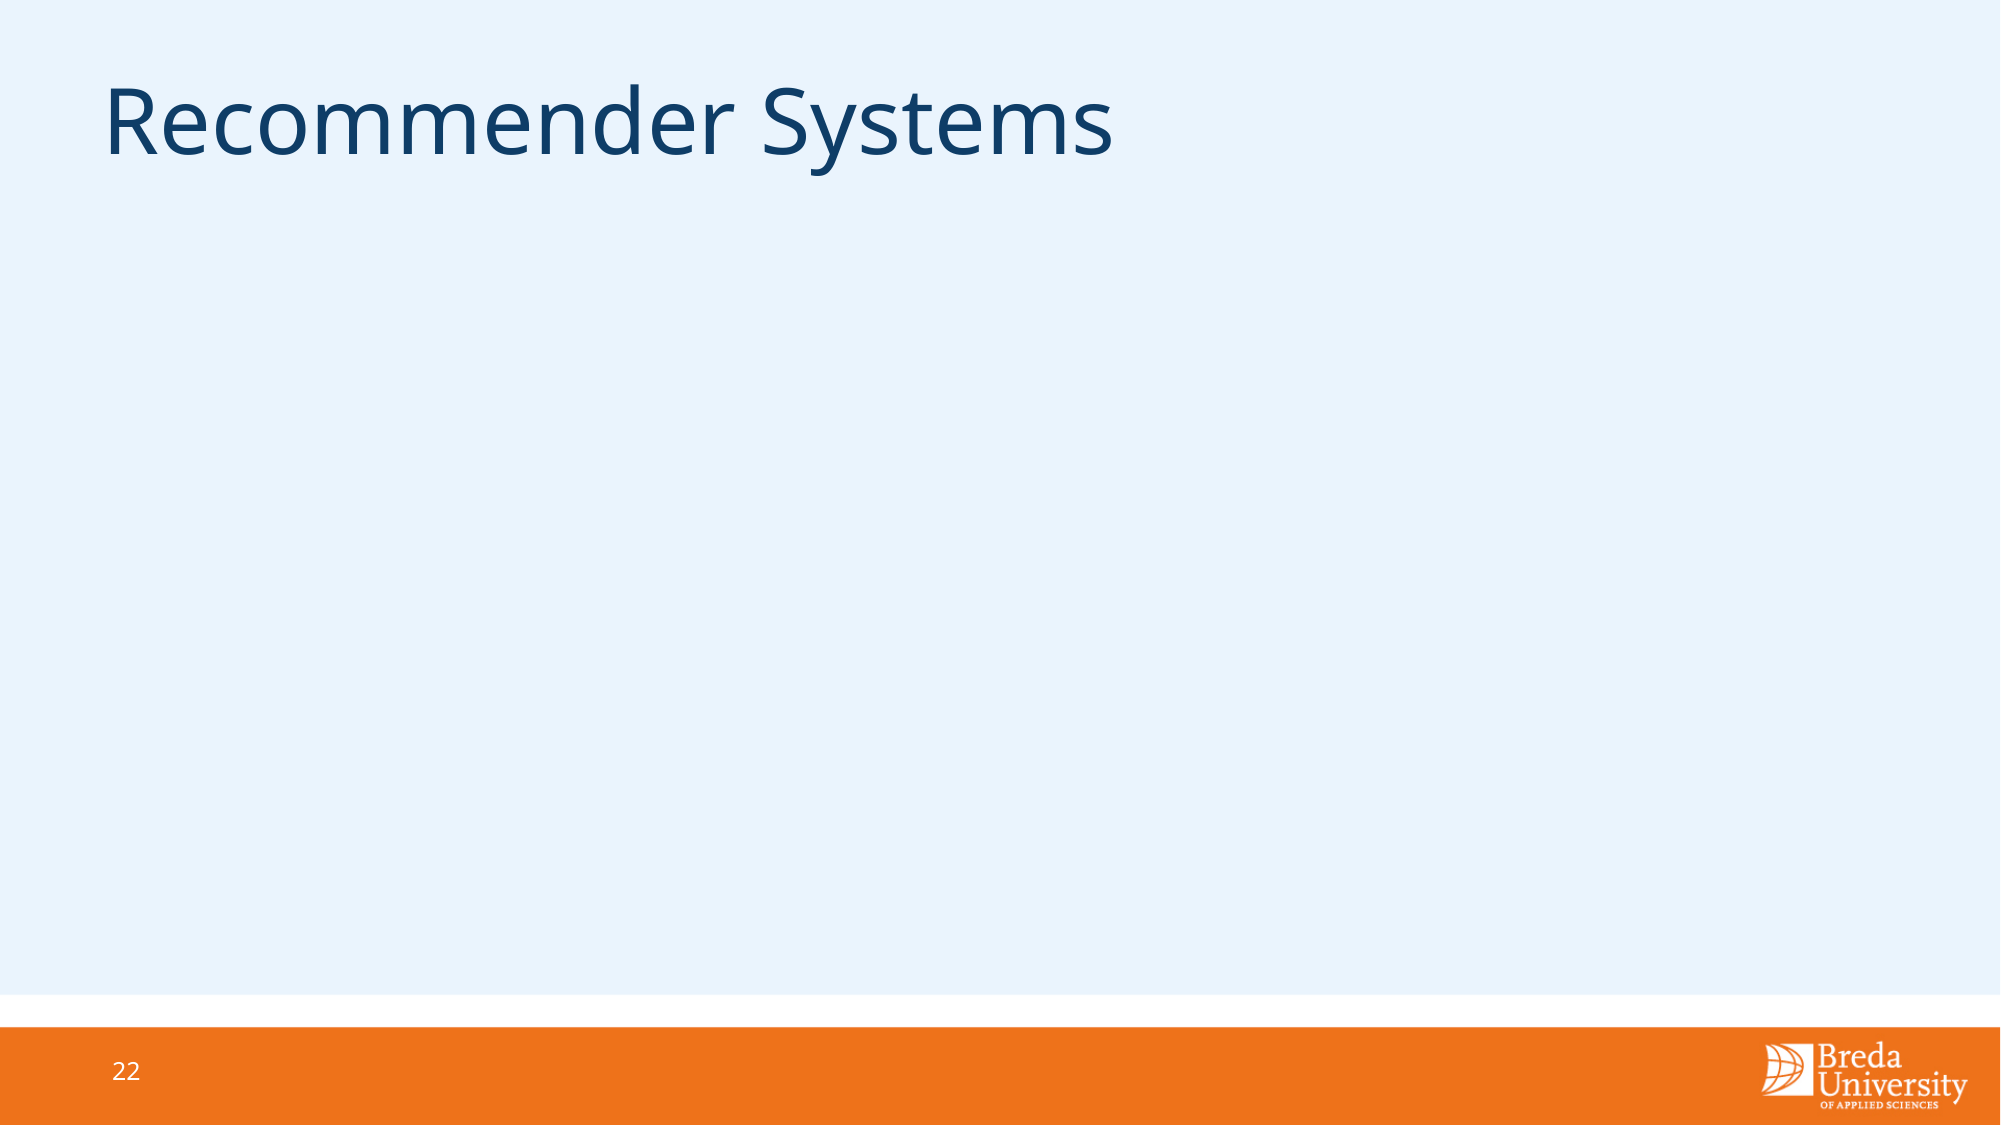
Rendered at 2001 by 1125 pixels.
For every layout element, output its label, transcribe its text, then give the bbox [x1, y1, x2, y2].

slide_number 22 [97, 1042, 198, 1103]
title Recommender Systems [88, 67, 1917, 210]
picture [0, 0, 2001, 1125]
